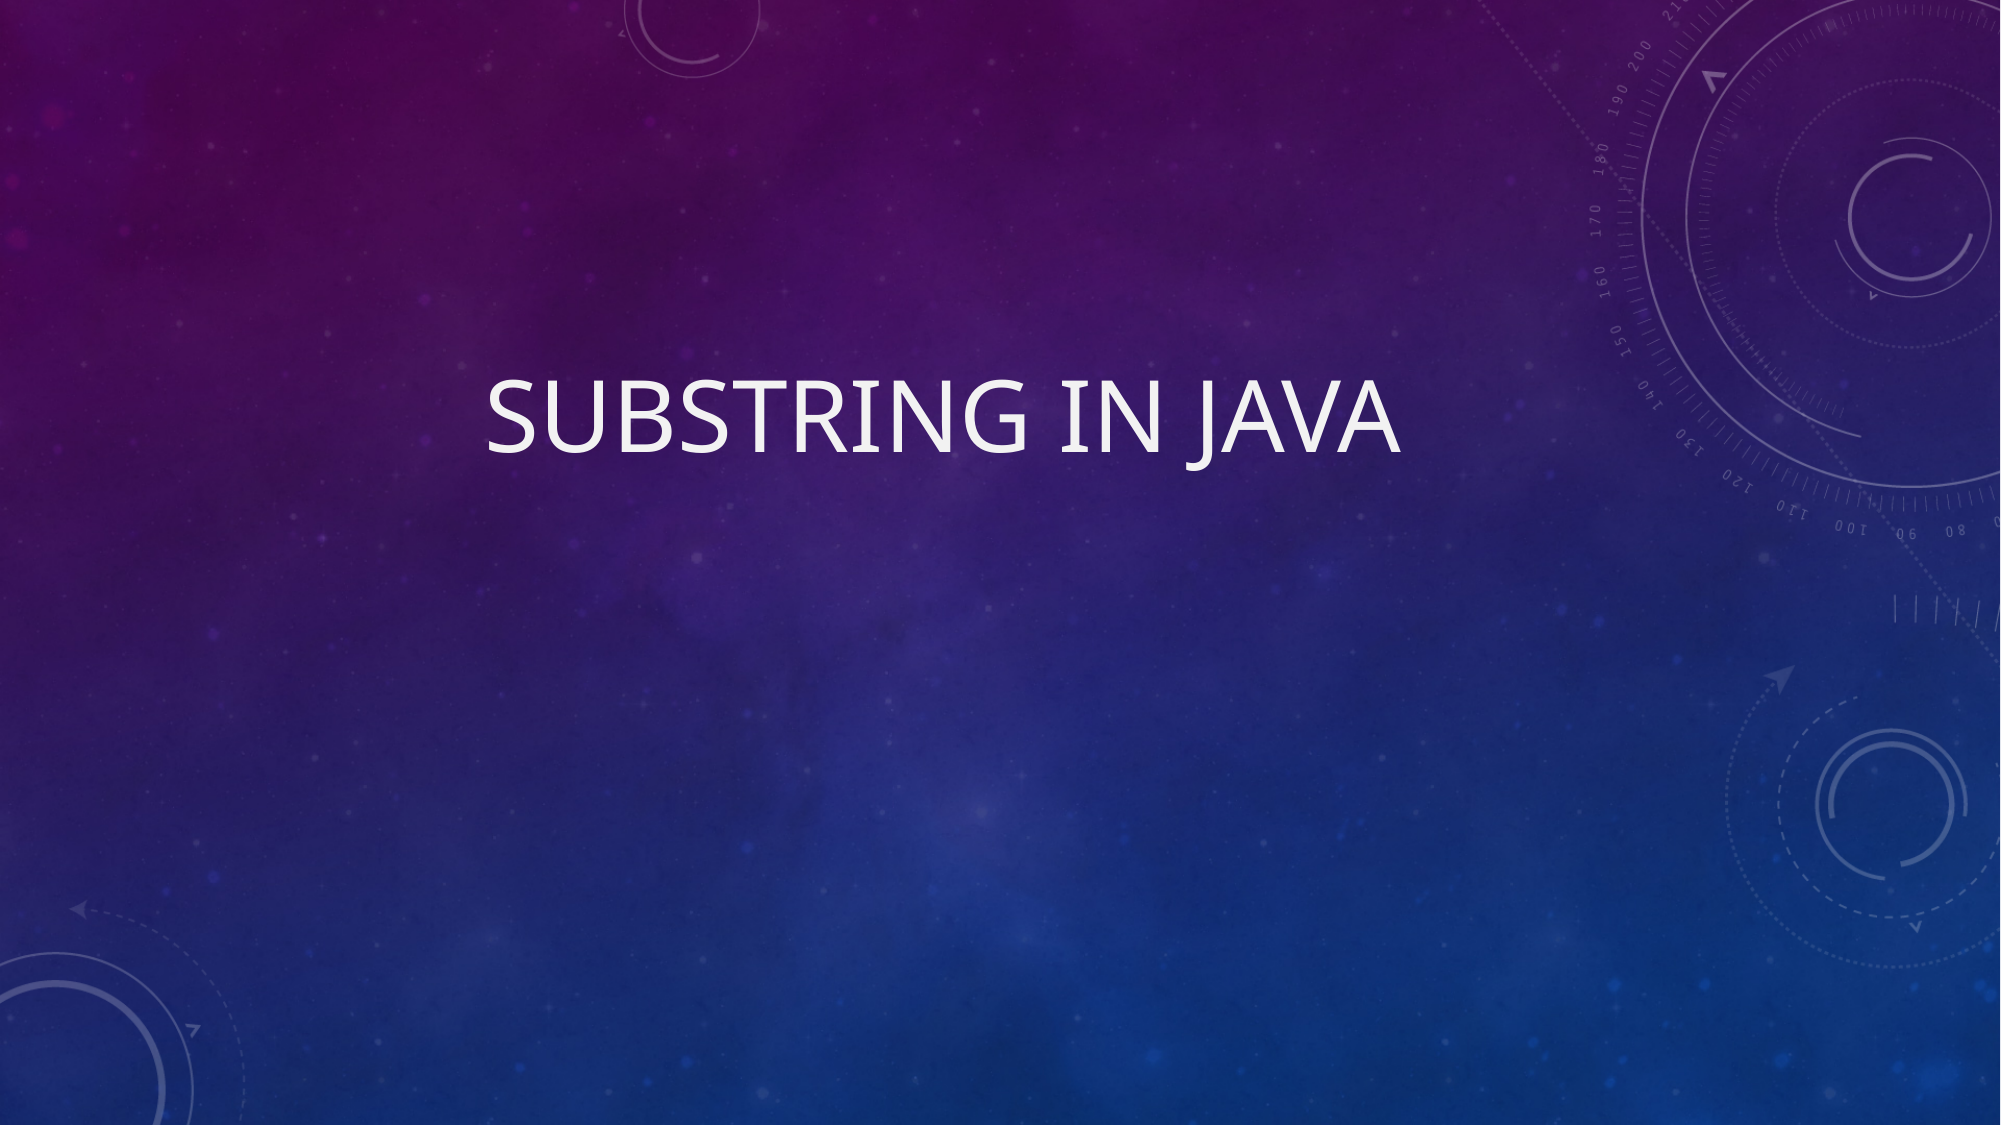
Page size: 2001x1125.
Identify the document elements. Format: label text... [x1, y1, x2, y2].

picture [0, 0, 2001, 1125]
title Substring in Java [112, 99, 1775, 816]
